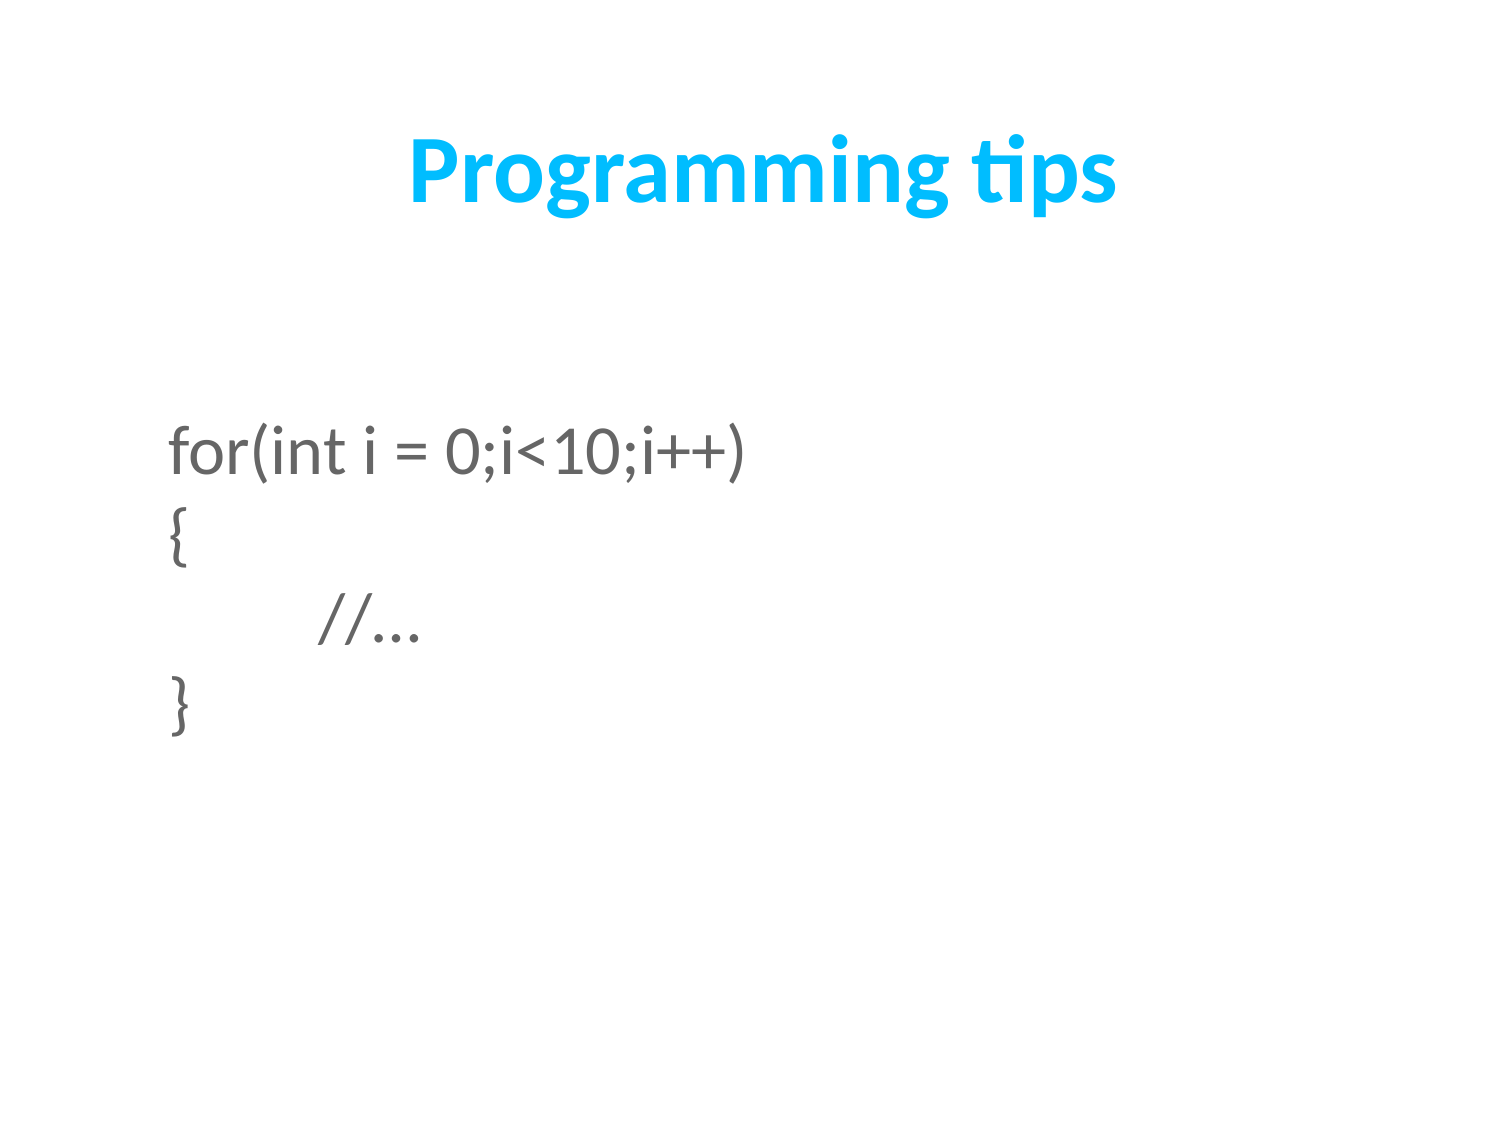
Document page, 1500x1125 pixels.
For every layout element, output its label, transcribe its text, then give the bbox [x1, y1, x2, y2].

text_box for(int i = 0;i<10;i++) { //… } [157, 308, 1343, 910]
text_box Programming tips [213, 99, 1314, 229]
